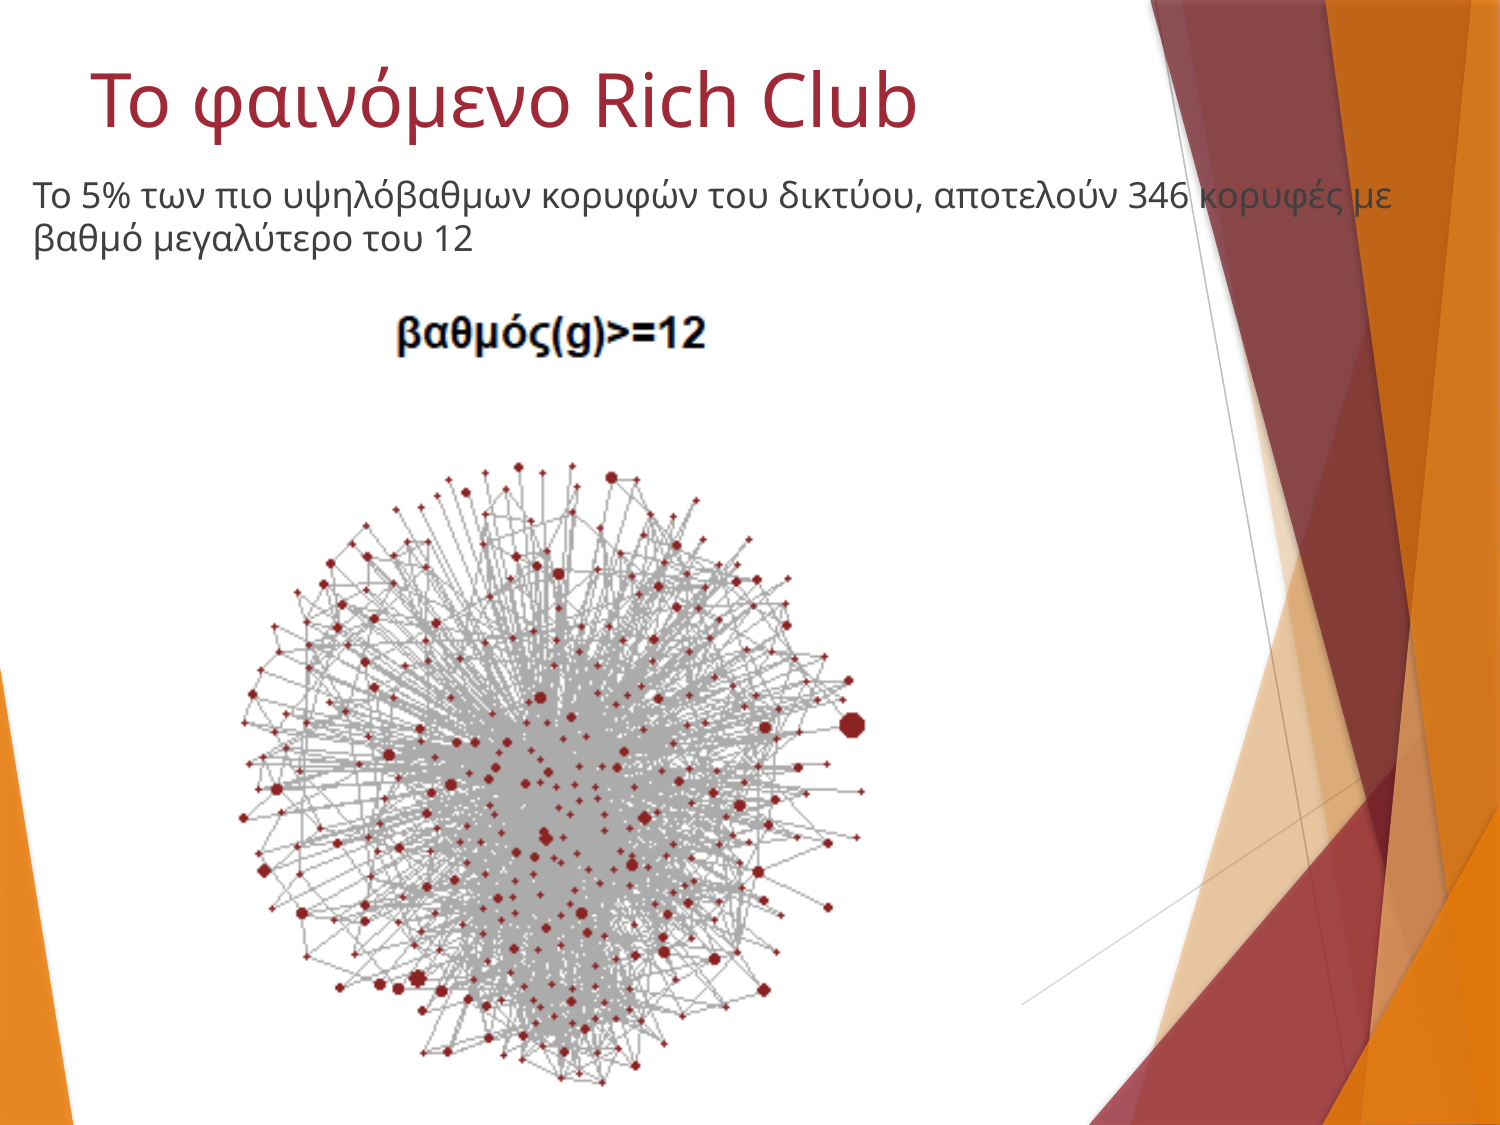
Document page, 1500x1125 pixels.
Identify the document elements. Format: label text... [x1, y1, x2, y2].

list Το 5% των πιο υψηλόβαθμων κορυφών του δικτύου, αποτελούν 346 κορυφές με βαθμό μεγαλύτερο του 12 [17, 101, 1447, 268]
title Το φαινόμενο Rich Club [75, 45, 1425, 101]
picture [111, 266, 1023, 1125]
